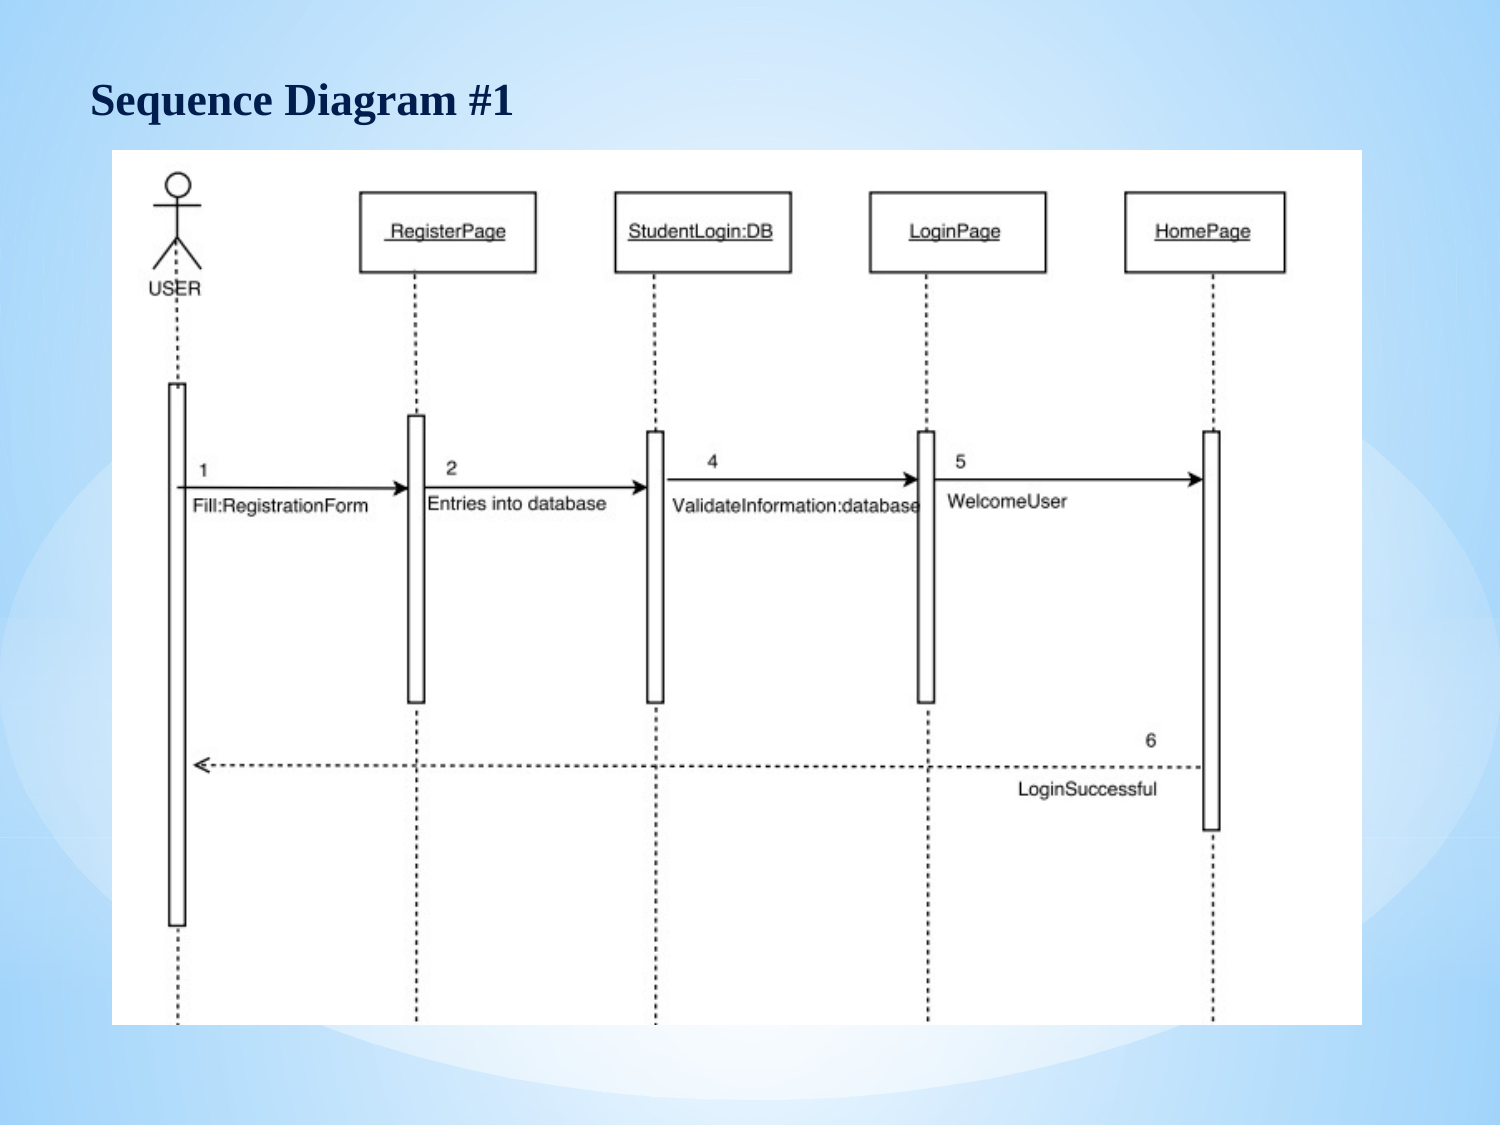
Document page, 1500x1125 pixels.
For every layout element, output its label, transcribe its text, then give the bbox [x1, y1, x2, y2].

list Sequence Diagram #1 [75, 62, 1413, 1062]
picture [112, 150, 1362, 1026]
